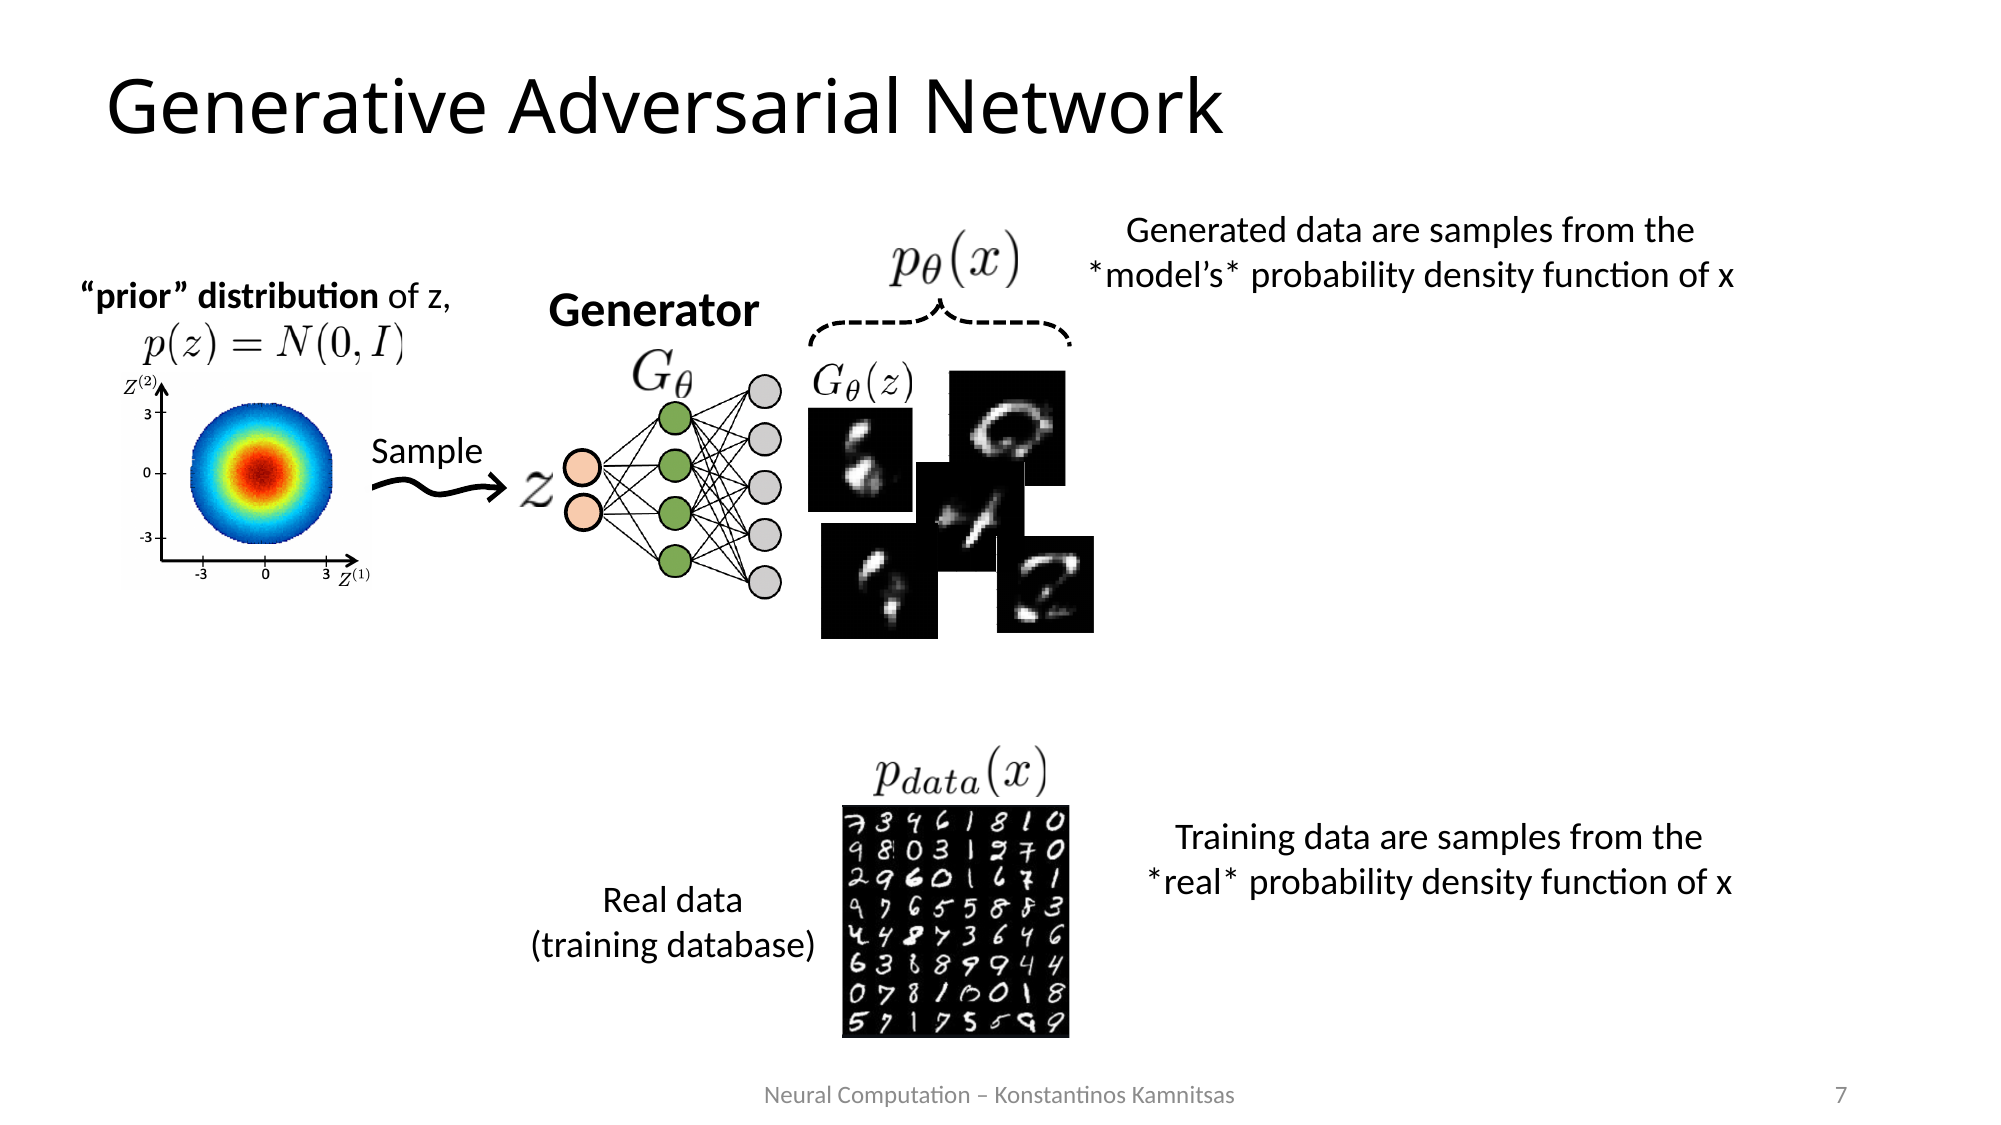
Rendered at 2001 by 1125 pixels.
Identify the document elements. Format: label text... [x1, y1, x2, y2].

text_box Generated data are samples from the *model’s* probability density function of x [1065, 197, 1757, 303]
picture [808, 407, 913, 512]
text_box Real data (training database) [507, 867, 840, 973]
title Generative Adversarial Network [90, 0, 1933, 218]
picture [842, 805, 1070, 1038]
slide_number 7 [1412, 1064, 1863, 1124]
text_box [121, 372, 372, 590]
picture [813, 360, 912, 403]
footer Neural Computation – Konstantinos Kamnitsas [662, 1064, 1338, 1124]
picture [821, 370, 1094, 639]
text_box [355, 348, 794, 610]
text_box Generator [487, 269, 810, 344]
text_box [810, 228, 1070, 347]
text_box Training data are samples from the *real* probability density function of x [1093, 804, 1785, 910]
picture [872, 744, 1046, 797]
picture [632, 349, 692, 398]
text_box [64, 263, 478, 365]
